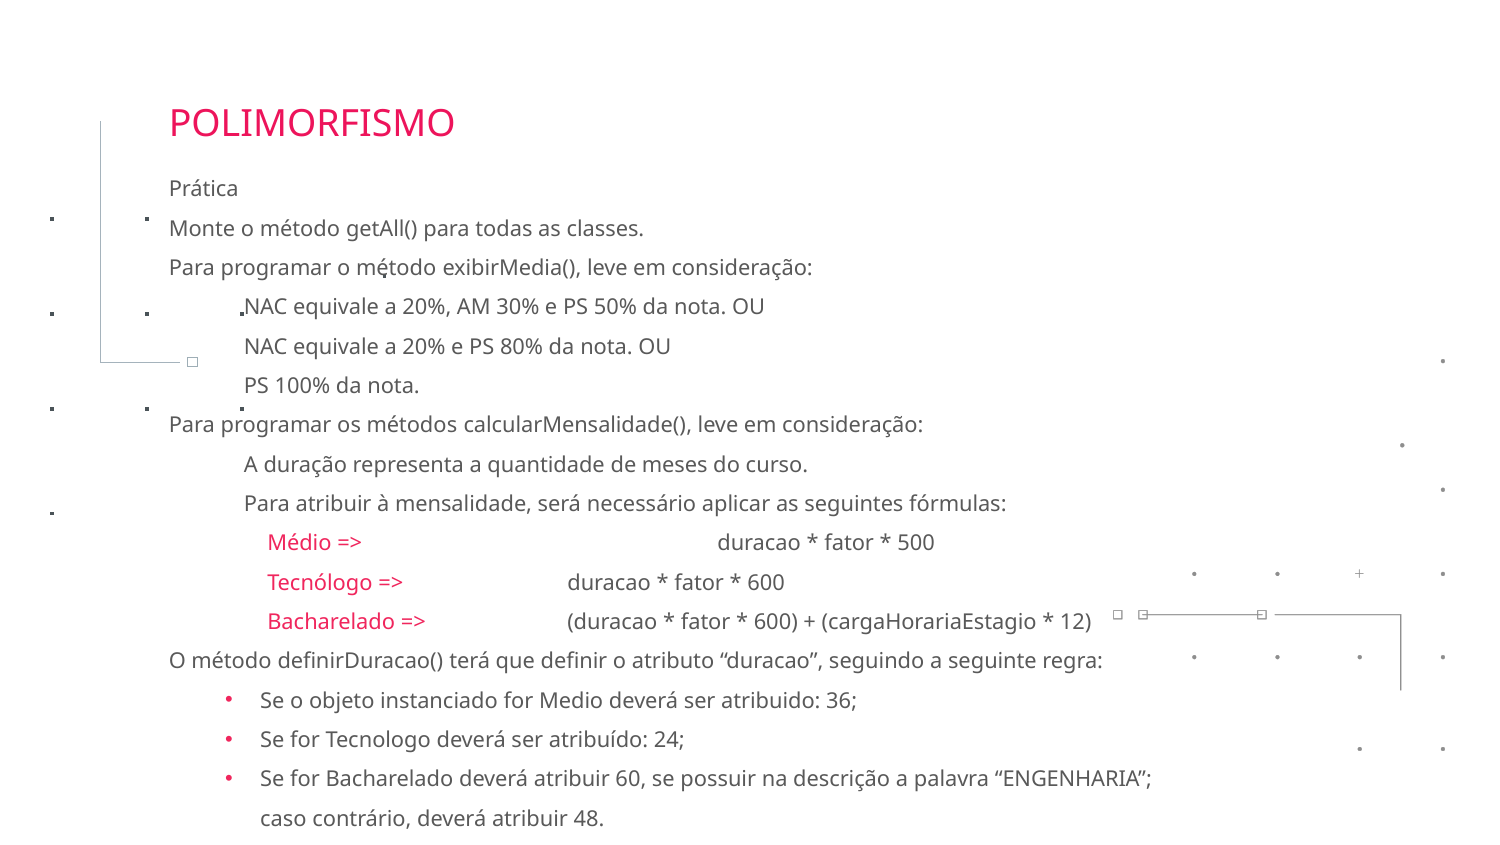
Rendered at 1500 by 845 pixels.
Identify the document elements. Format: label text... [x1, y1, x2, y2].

picture [1182, 359, 1445, 751]
text_box Prática Monte o método getAll() para todas as classes. Para programar o método exibirMedia(), leve em consideração: NAC equivale a 20%, AM 30% e PS 50% da nota. OU NAC equivale a 20% e PS 80% da nota. OU PS 100% da nota. Para programar os métodos calcularMensalidade(), leve em consideração: A duração representa a quantidade de meses do curso. Para atribuir à mensalidade, será necessário aplicar as seguintes fórmulas: Médio => duracao * fator * 500 Tecnólogo => duracao * fator * 600 Bacharelado => (duracao * fator * 600) + (cargaHorariaEstagio * 12) O método definirDuracao() terá que definir o atributo “duracao”, seguindo a seguinte regra: Se o objeto instanciado for Medio deverá ser atribuido: 36; Se for Tecnologo deverá ser atribuído: 24; Se for Bacharelado deverá atribuir 60, se possuir na descrição a palavra “ENGENHARIA”; caso contrário, deverá atribuir 48. [154, 156, 1182, 845]
picture [50, 121, 386, 515]
text_box POLIMORFISMO [154, 91, 816, 152]
